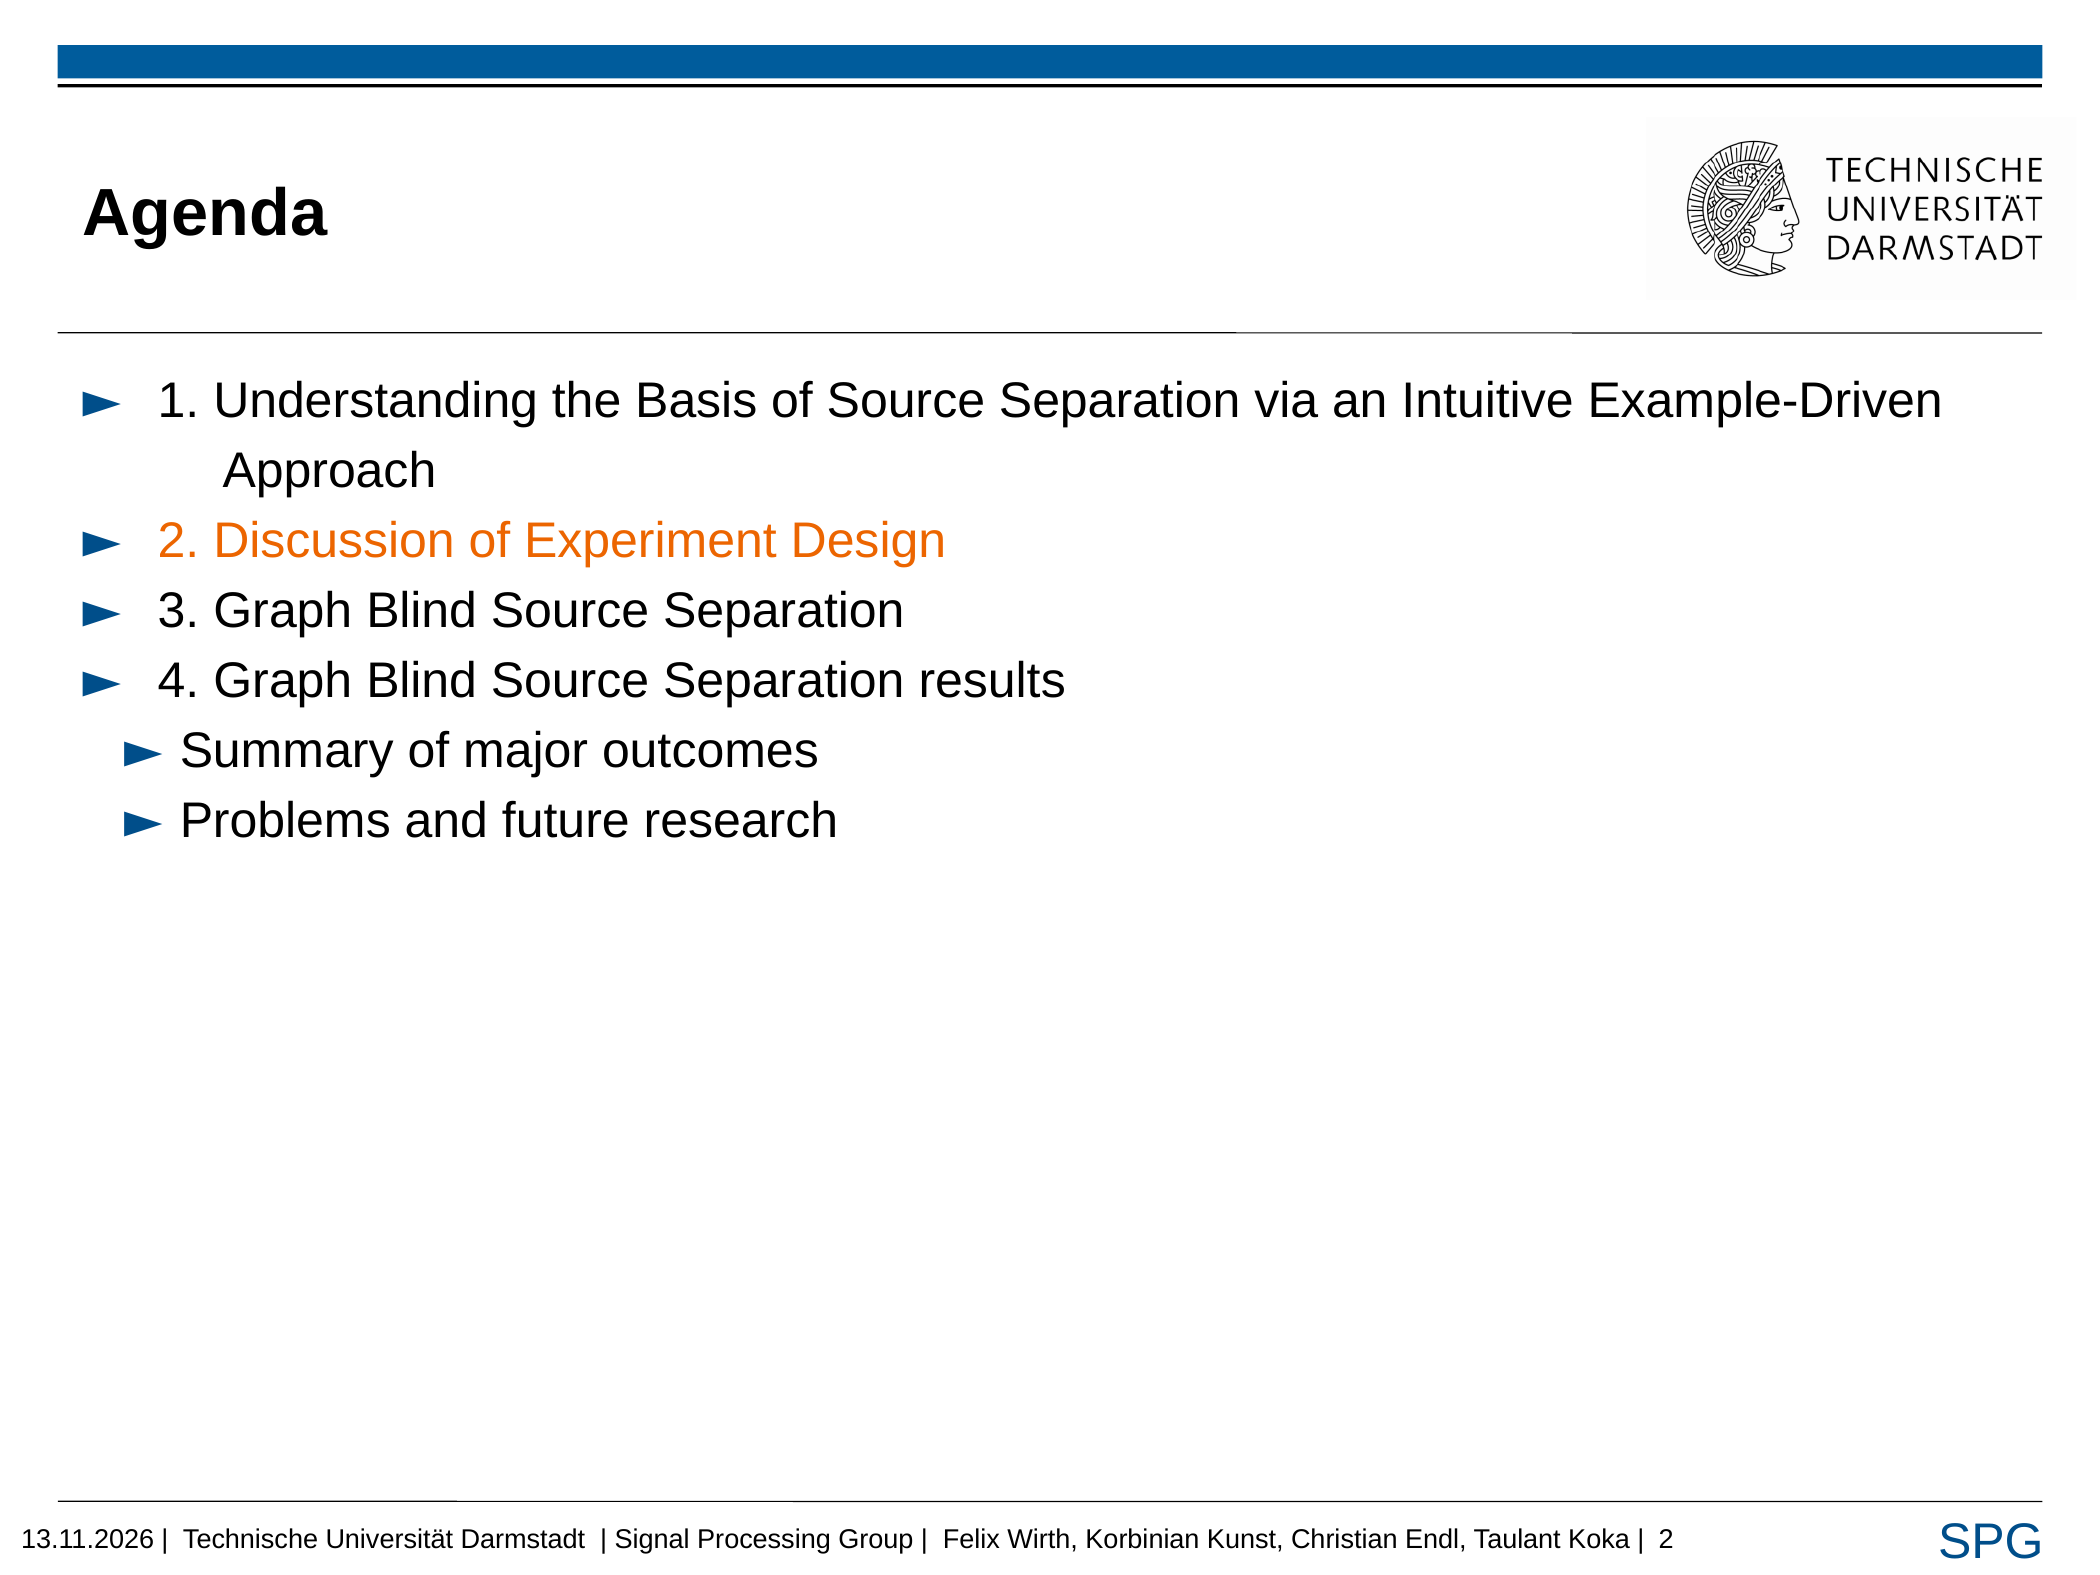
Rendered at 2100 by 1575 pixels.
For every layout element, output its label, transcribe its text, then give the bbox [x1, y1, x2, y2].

title Agenda [82, 112, 1662, 306]
picture [1662, 117, 2077, 300]
list 1. Understanding the Basis of Source Separation via an Intuitive Example-Driven Approach 2. Discussion of Experiment Design 3. Graph Blind Source Separation 4. Graph Blind Source Separation results Summary of major outcomes Problems and future research [82, 367, 2070, 1431]
